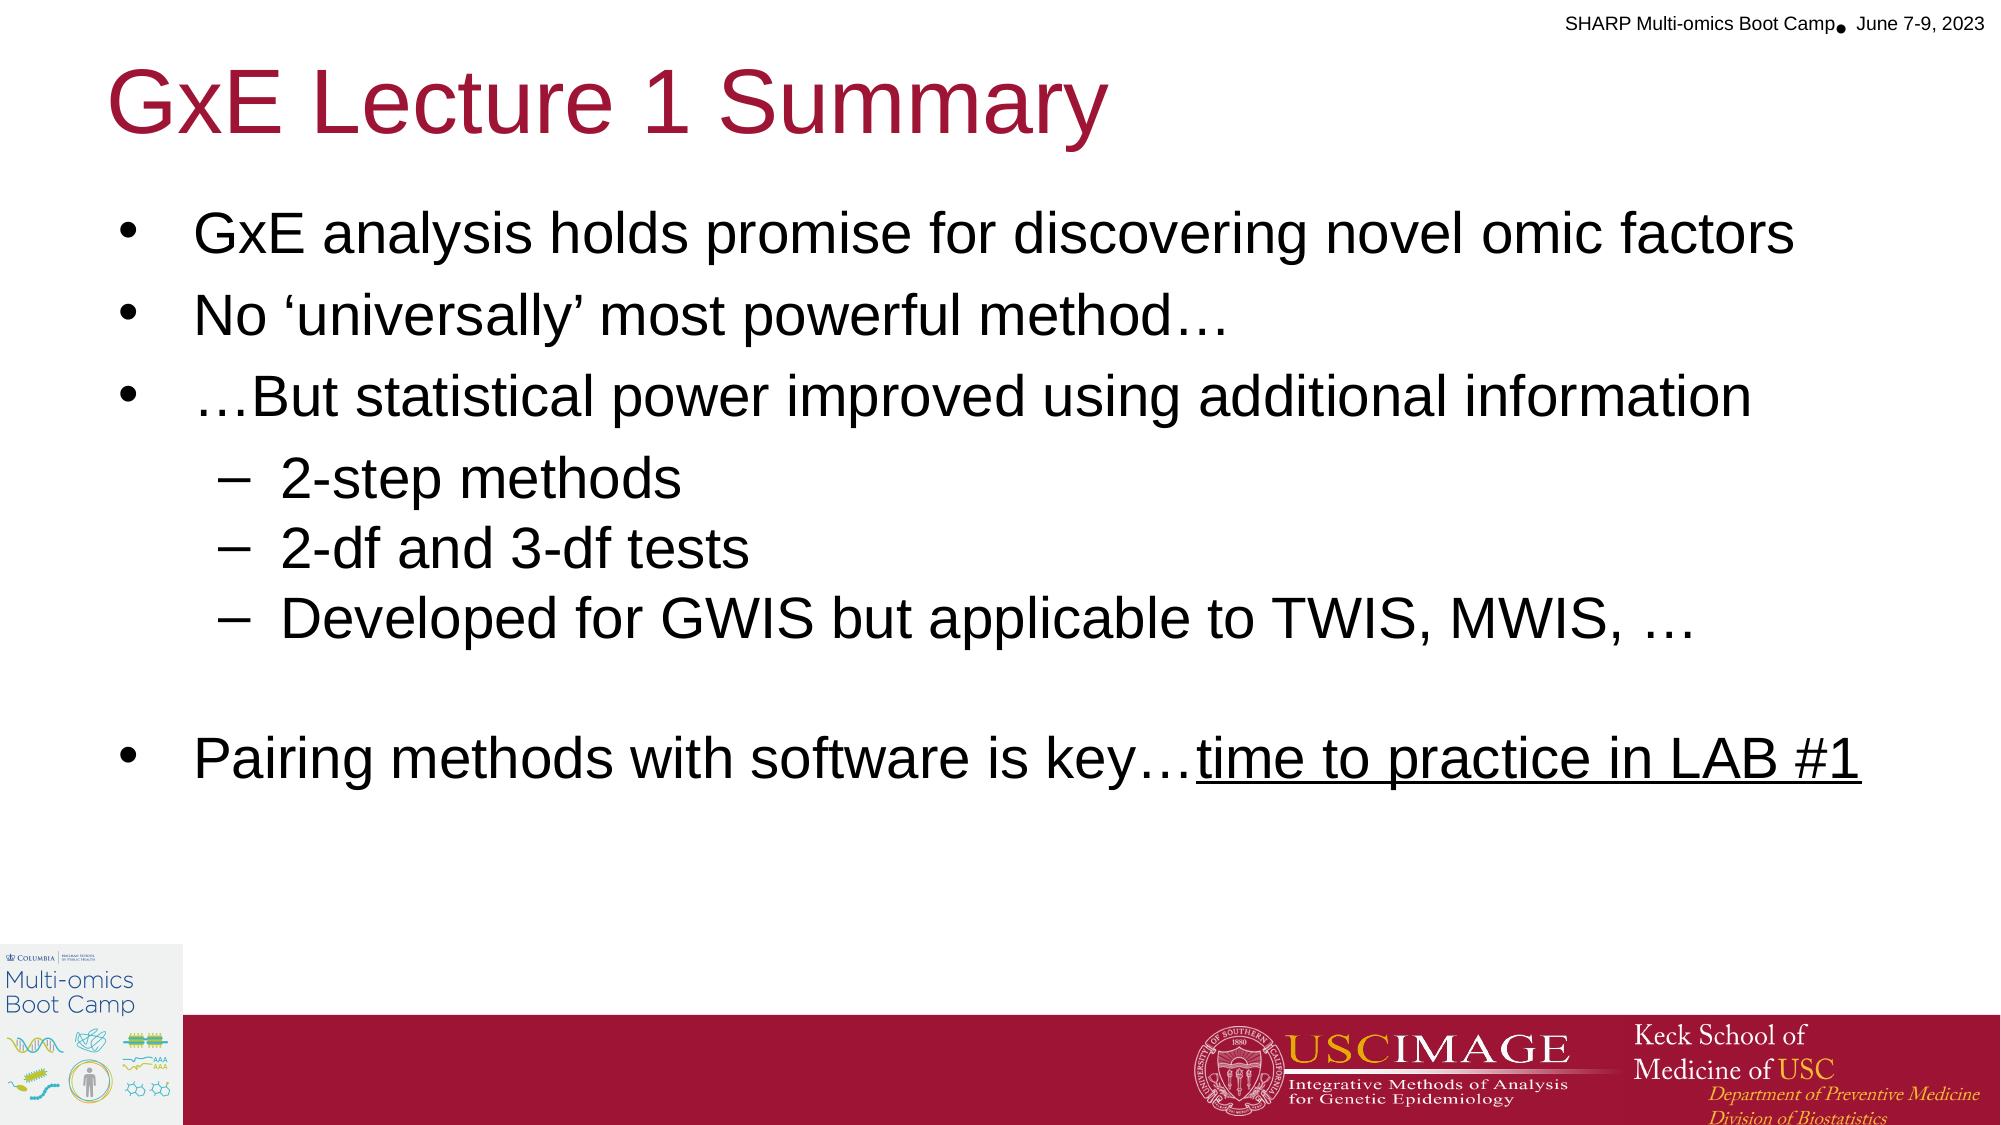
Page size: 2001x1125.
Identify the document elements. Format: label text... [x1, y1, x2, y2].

title GxE Lecture 1 Summary [91, 34, 1200, 160]
list GxE analysis holds promise for discovering novel omic factors No ‘universally’ most powerful method… …But statistical power improved using additional information 2-step methods 2-df and 3-df tests Developed for GWIS but applicable to TWIS, MWIS, … Pairing methods with software is key…time to practice in LAB #1 [103, 187, 1966, 1000]
picture [0, 944, 183, 1125]
picture [1178, 1012, 1713, 1125]
